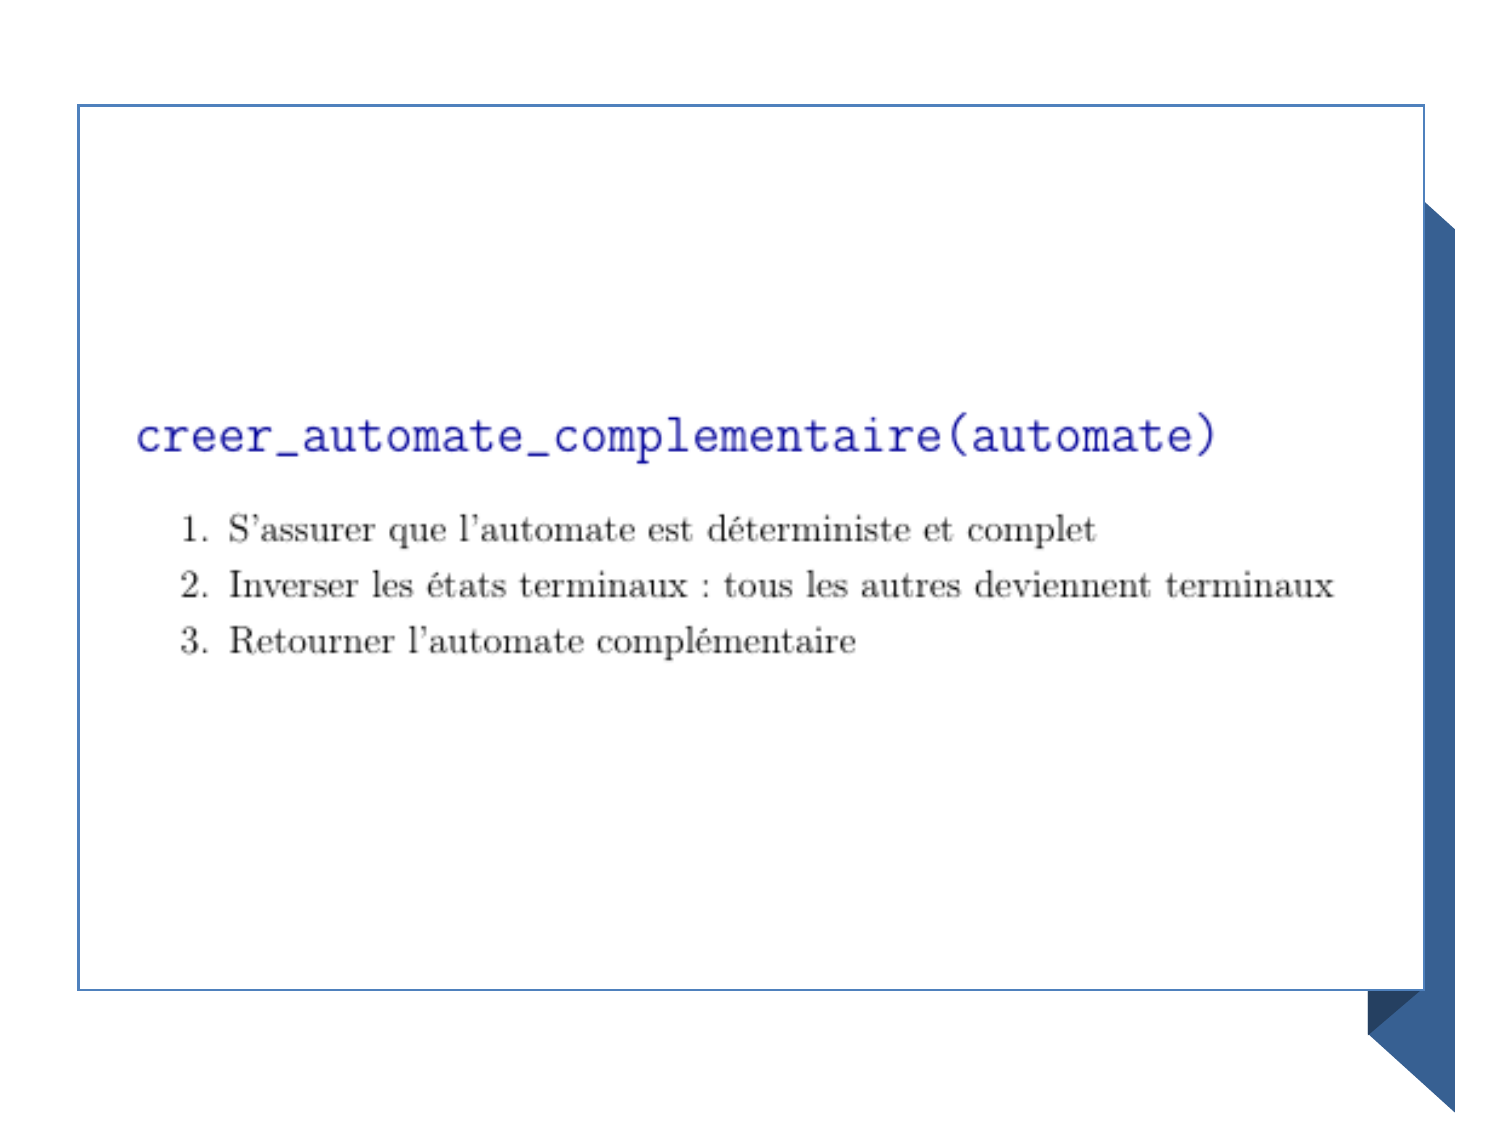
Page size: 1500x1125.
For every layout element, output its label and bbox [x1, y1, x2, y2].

list [124, 401, 1396, 690]
text_box [78, 105, 1424, 990]
text_box [1367, 990, 1420, 1036]
text_box [1369, 201, 1455, 1113]
